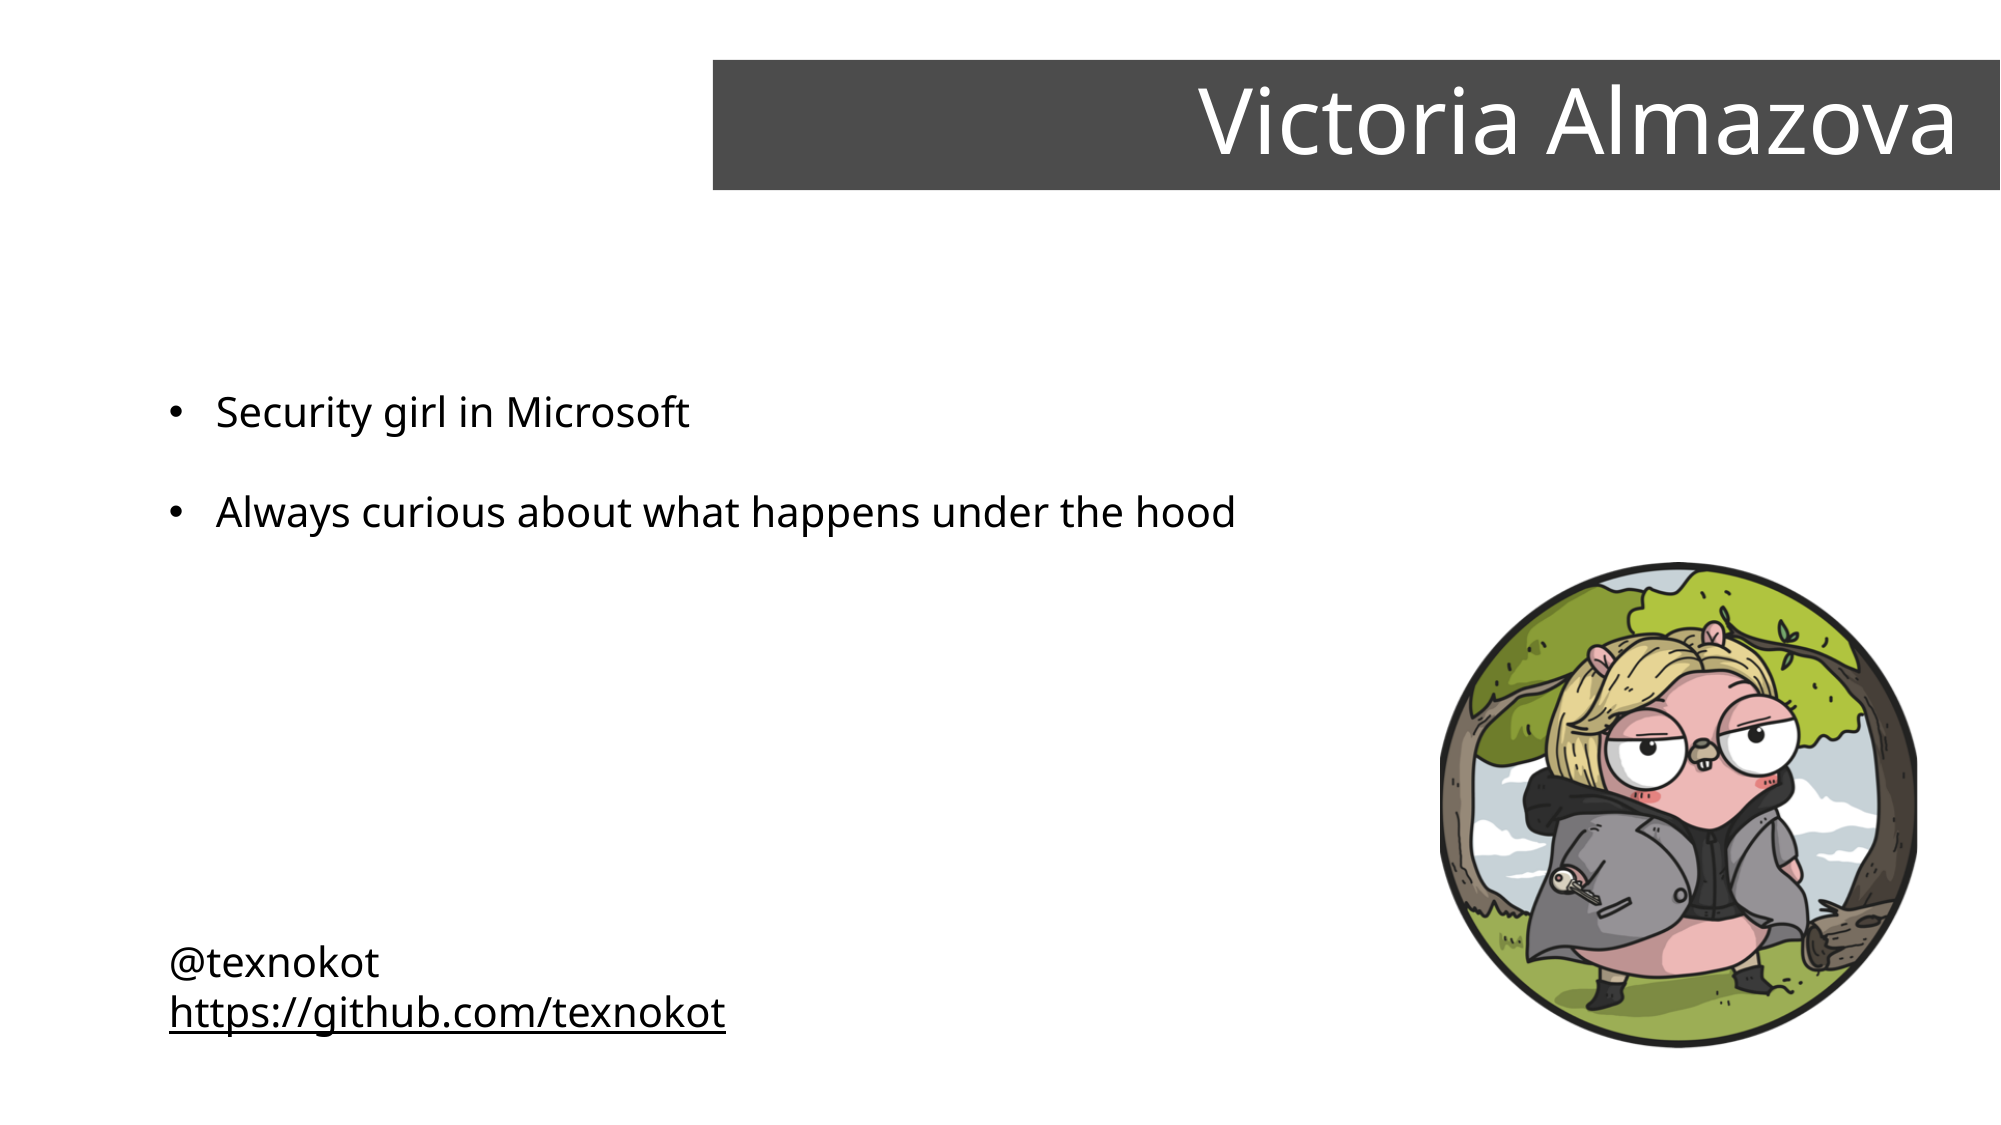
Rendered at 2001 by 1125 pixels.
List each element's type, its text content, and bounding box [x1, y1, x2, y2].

picture [1439, 562, 1918, 1125]
text_box Security girl in Microsoft Always curious about what happens under the hood @texnokot https://github.com/texnokot [154, 378, 1353, 1051]
text_box Victoria Almazova [712, 59, 2000, 191]
